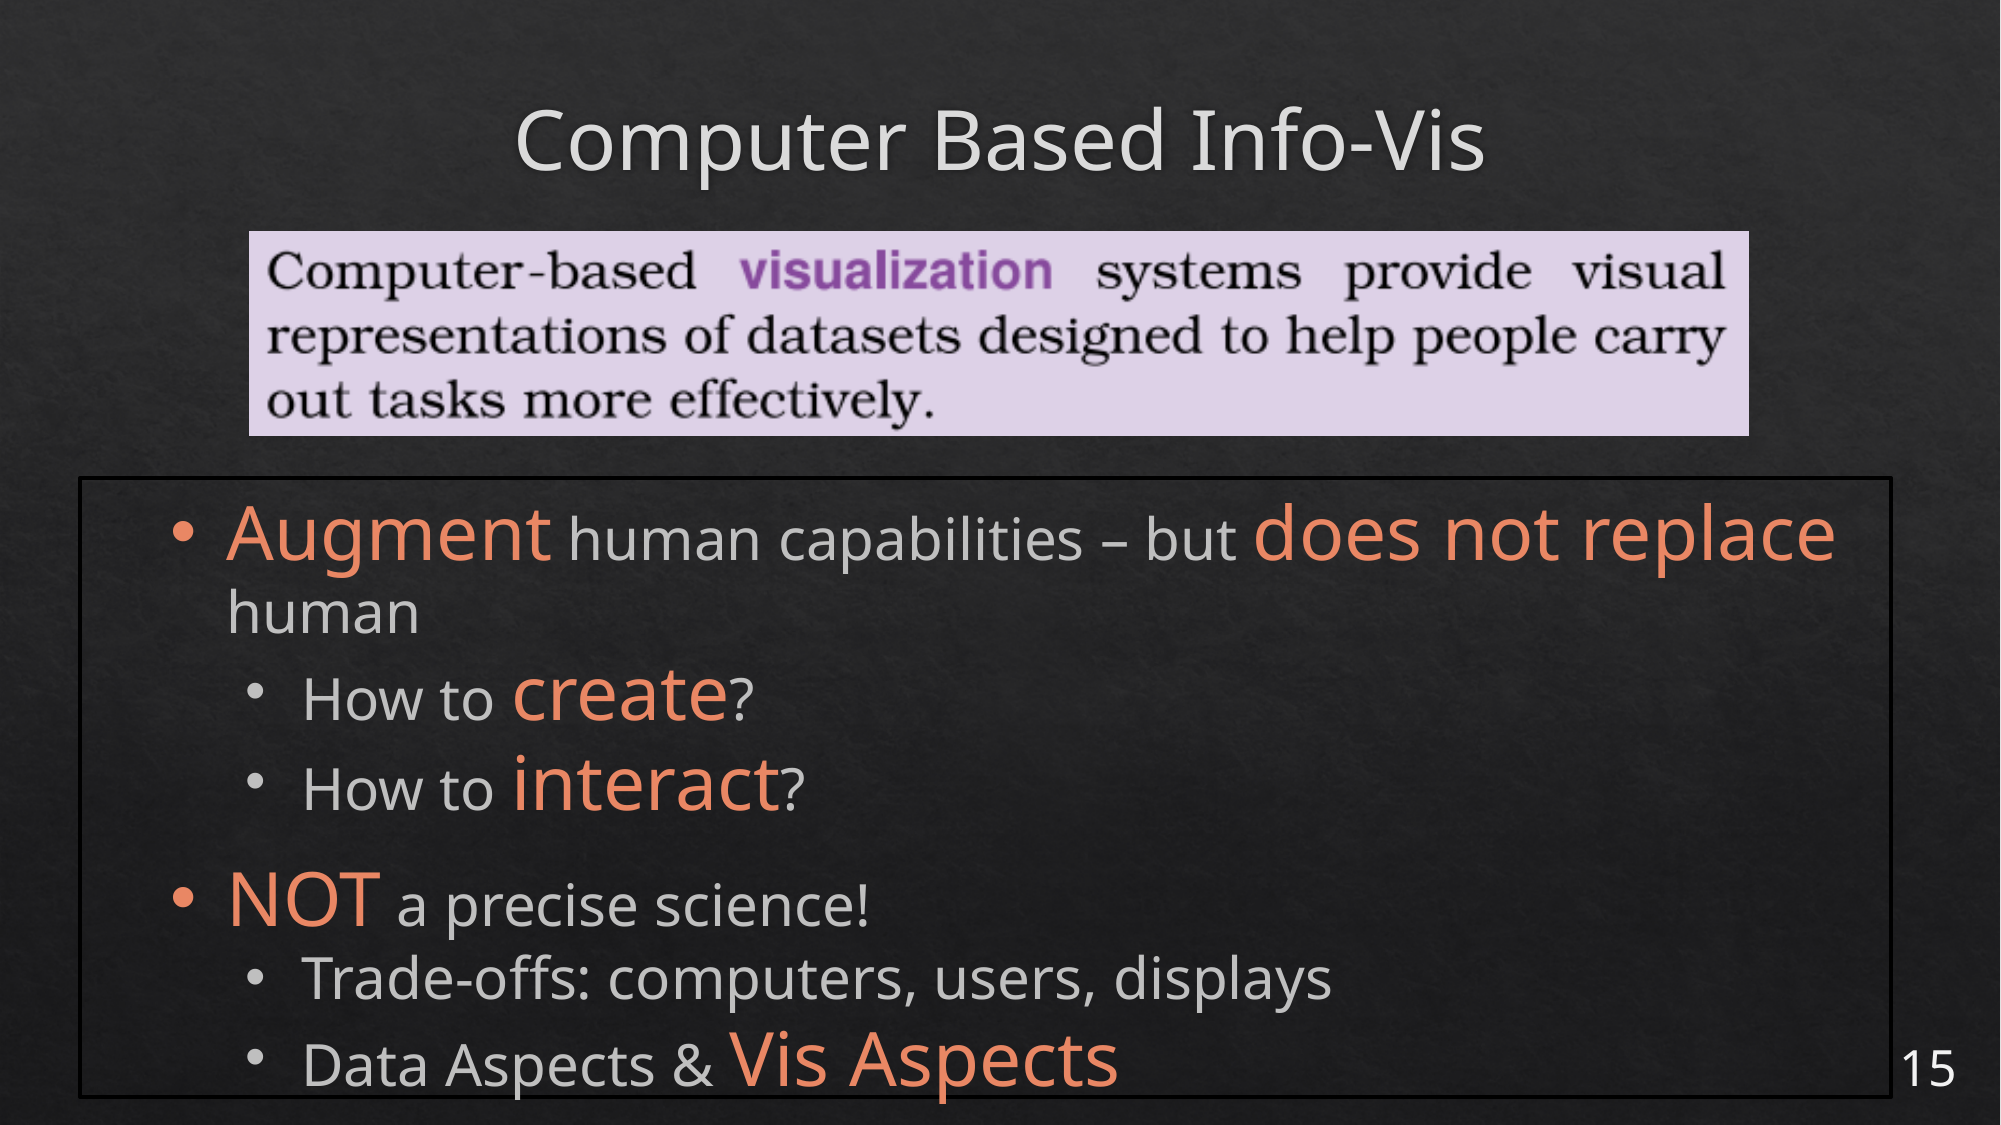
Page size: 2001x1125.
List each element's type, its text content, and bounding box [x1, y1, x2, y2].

text_box Augment human capabilities – but does not replace human How to create? How to interact? NOT a precise science! Trade-offs: computers, users, displays Data Aspects & Vis Aspects [78, 476, 1893, 1099]
slide_number 15 [1848, 1041, 1972, 1101]
picture [249, 230, 1750, 436]
title Computer Based Info-Vis [151, 57, 1851, 217]
